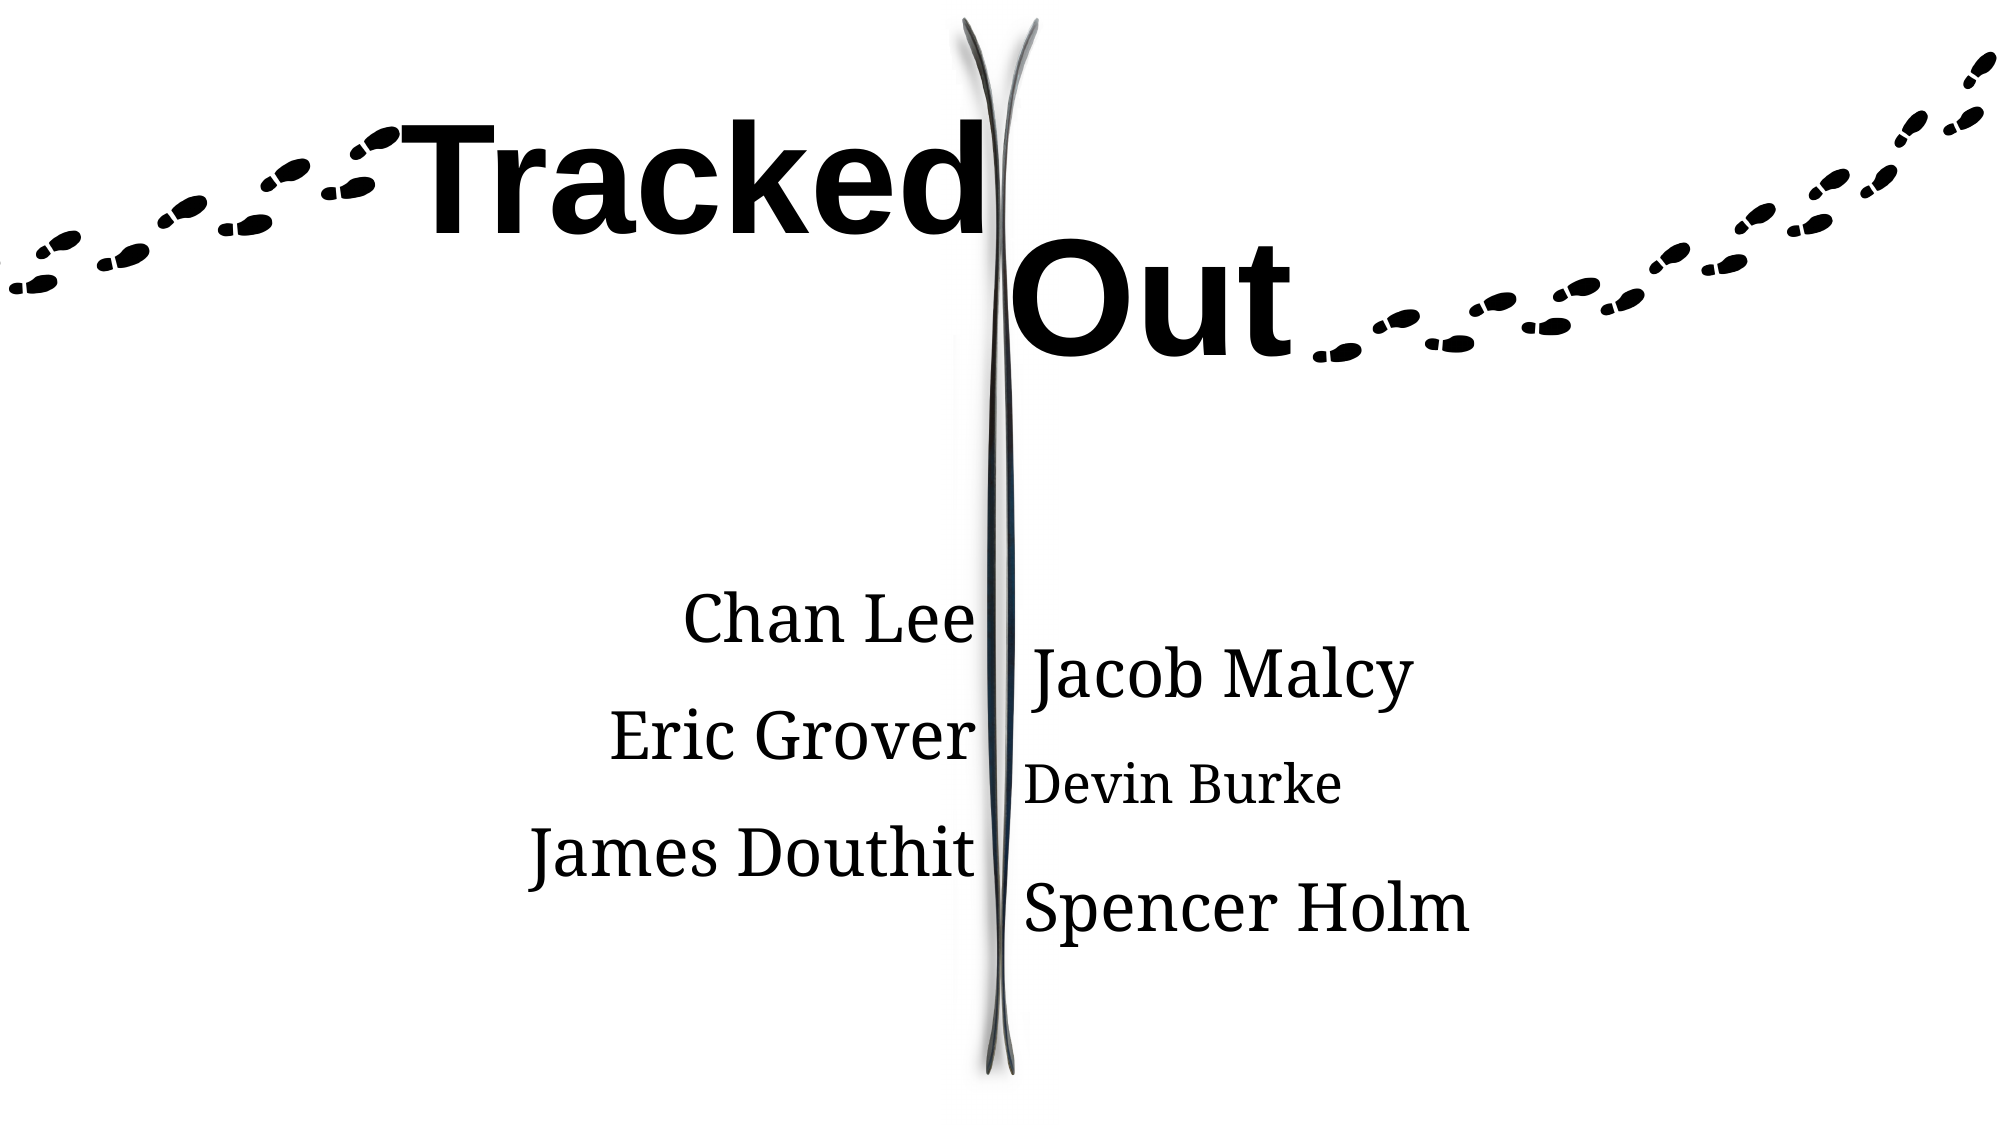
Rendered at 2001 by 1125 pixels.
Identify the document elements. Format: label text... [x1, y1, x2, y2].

text_box Spencer Holm [1059, 866, 1532, 977]
picture [1300, 20, 2000, 380]
text_box Tracked [377, 91, 941, 317]
text_box James Douthit [513, 810, 941, 922]
text_box Devin Burke [1059, 749, 1421, 860]
text_box Jacob Malcy [1059, 632, 1430, 743]
text_box Chan Lee [579, 577, 941, 688]
picture [941, 0, 1059, 1125]
picture [0, 114, 425, 351]
text_box Eric Grover [469, 694, 941, 805]
text_box Out [1059, 203, 1623, 429]
